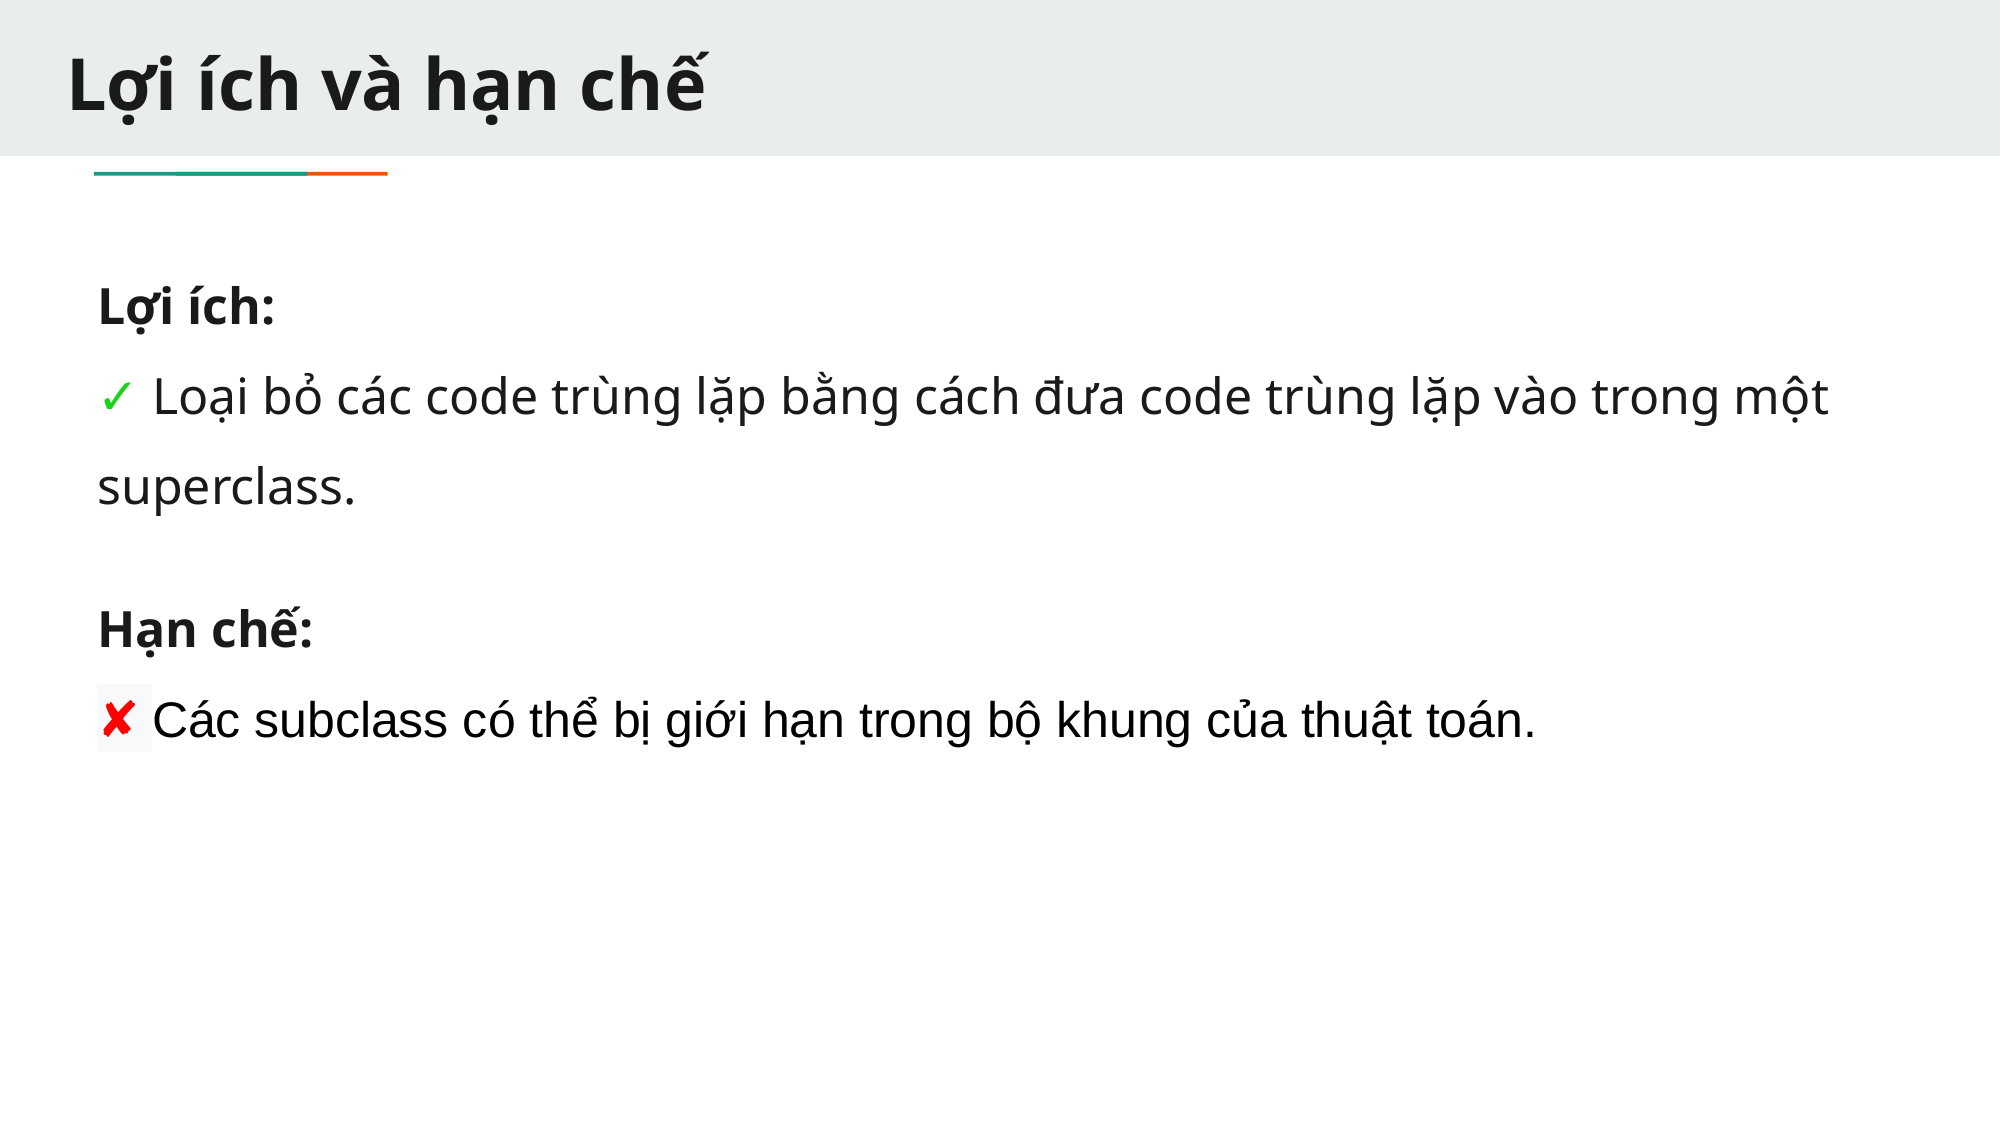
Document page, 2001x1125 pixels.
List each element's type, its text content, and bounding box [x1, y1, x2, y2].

text_box Hạn chế: ✘ Các subclass có thể bị giới hạn trong bộ khung của thuật toán. [82, 552, 1905, 768]
text_box Lợi ích: ✓ Loại bỏ các code trùng lặp bằng cách đưa code trùng lặp vào trong một superclass. [82, 229, 1905, 519]
title Lợi ích và hạn chế [51, 23, 1956, 141]
